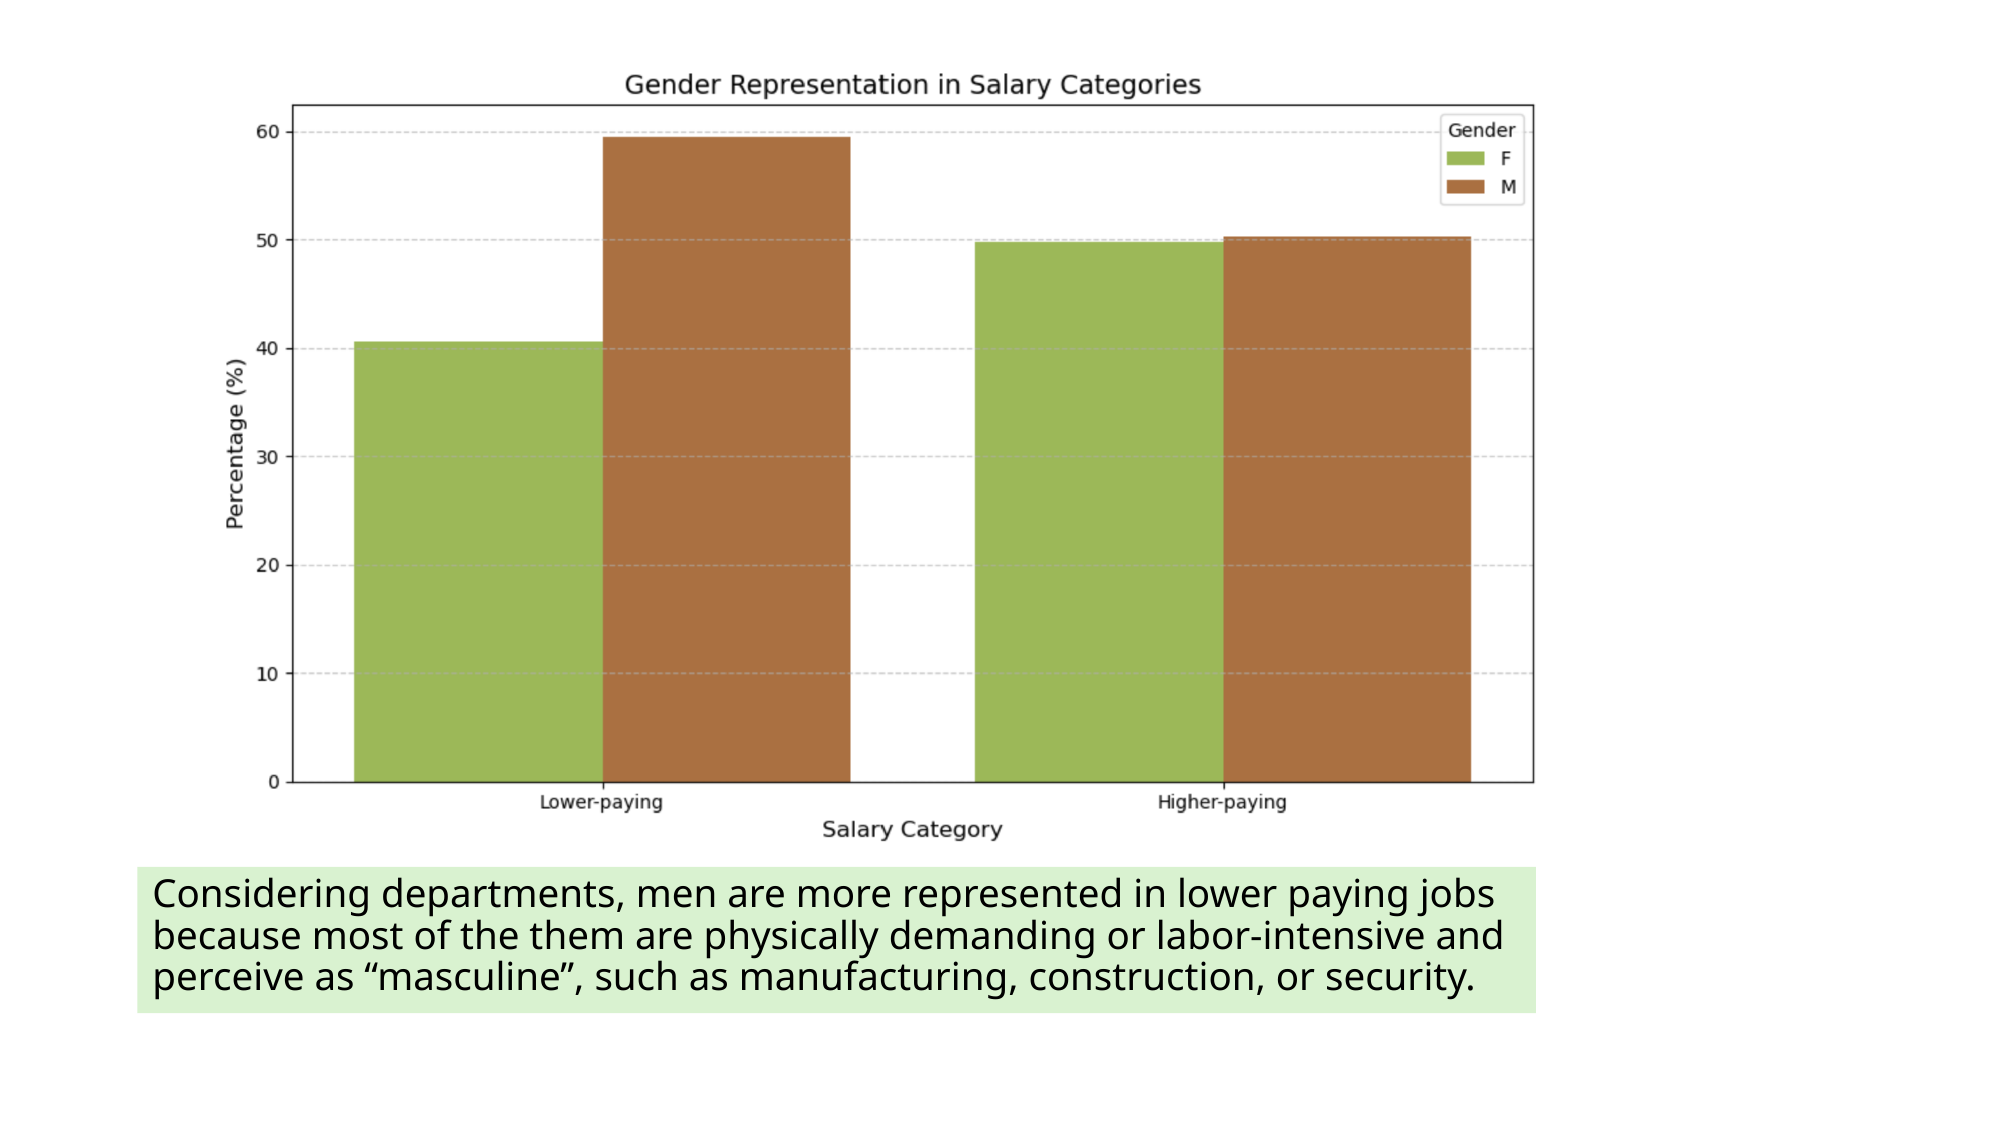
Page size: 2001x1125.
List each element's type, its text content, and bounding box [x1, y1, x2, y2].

picture [145, 53, 1617, 847]
list Considering departments, men are more represented in lower paying jobs because most of the them are physically demanding or labor-intensive and perceive as “masculine”, such as manufacturing, construction, or security. [137, 866, 1536, 1014]
